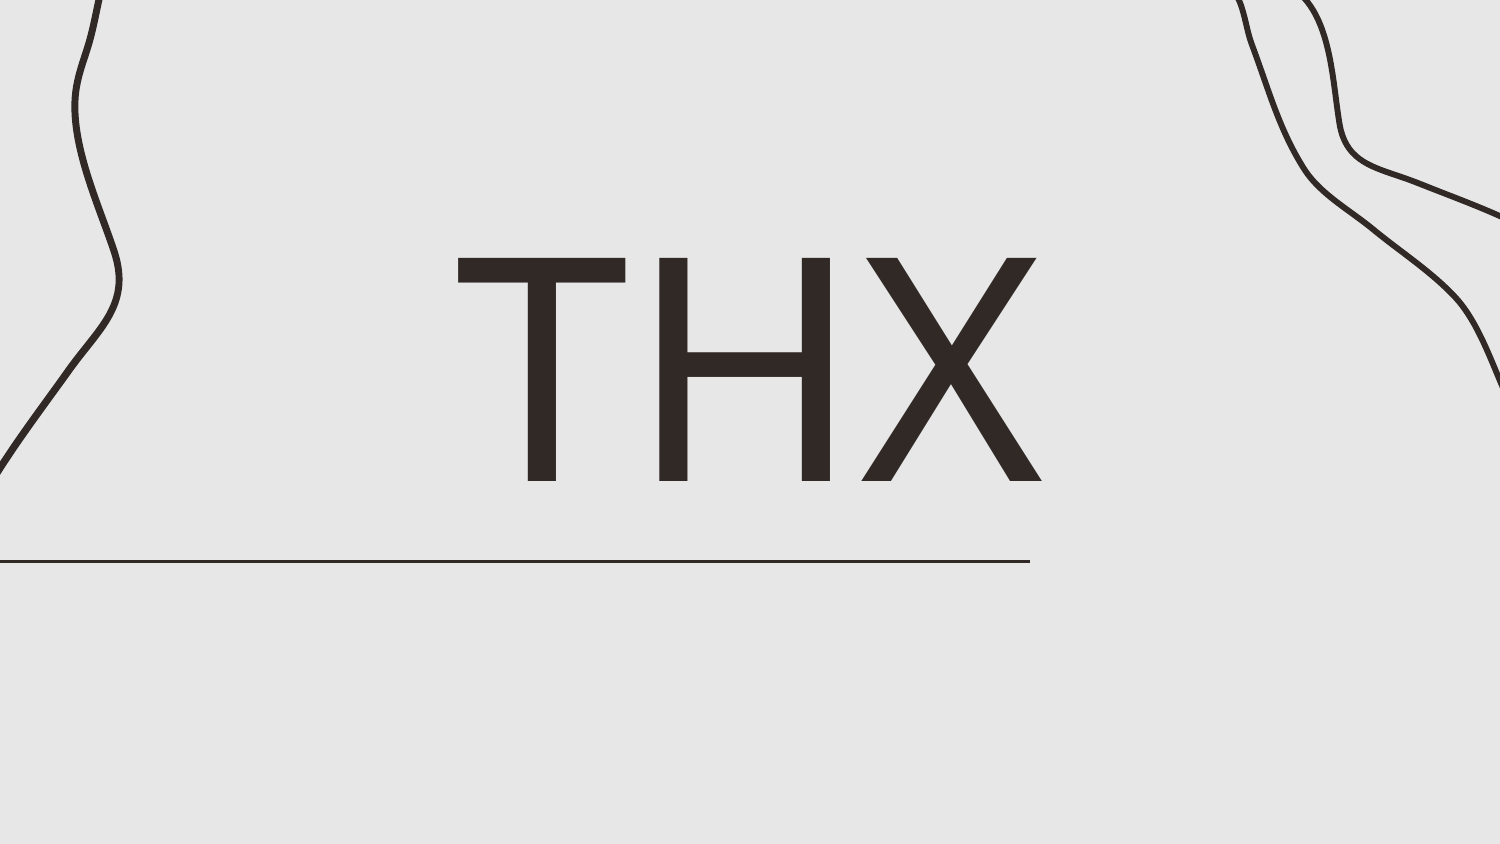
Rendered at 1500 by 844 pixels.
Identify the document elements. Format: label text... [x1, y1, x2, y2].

title THX [230, 195, 1270, 518]
